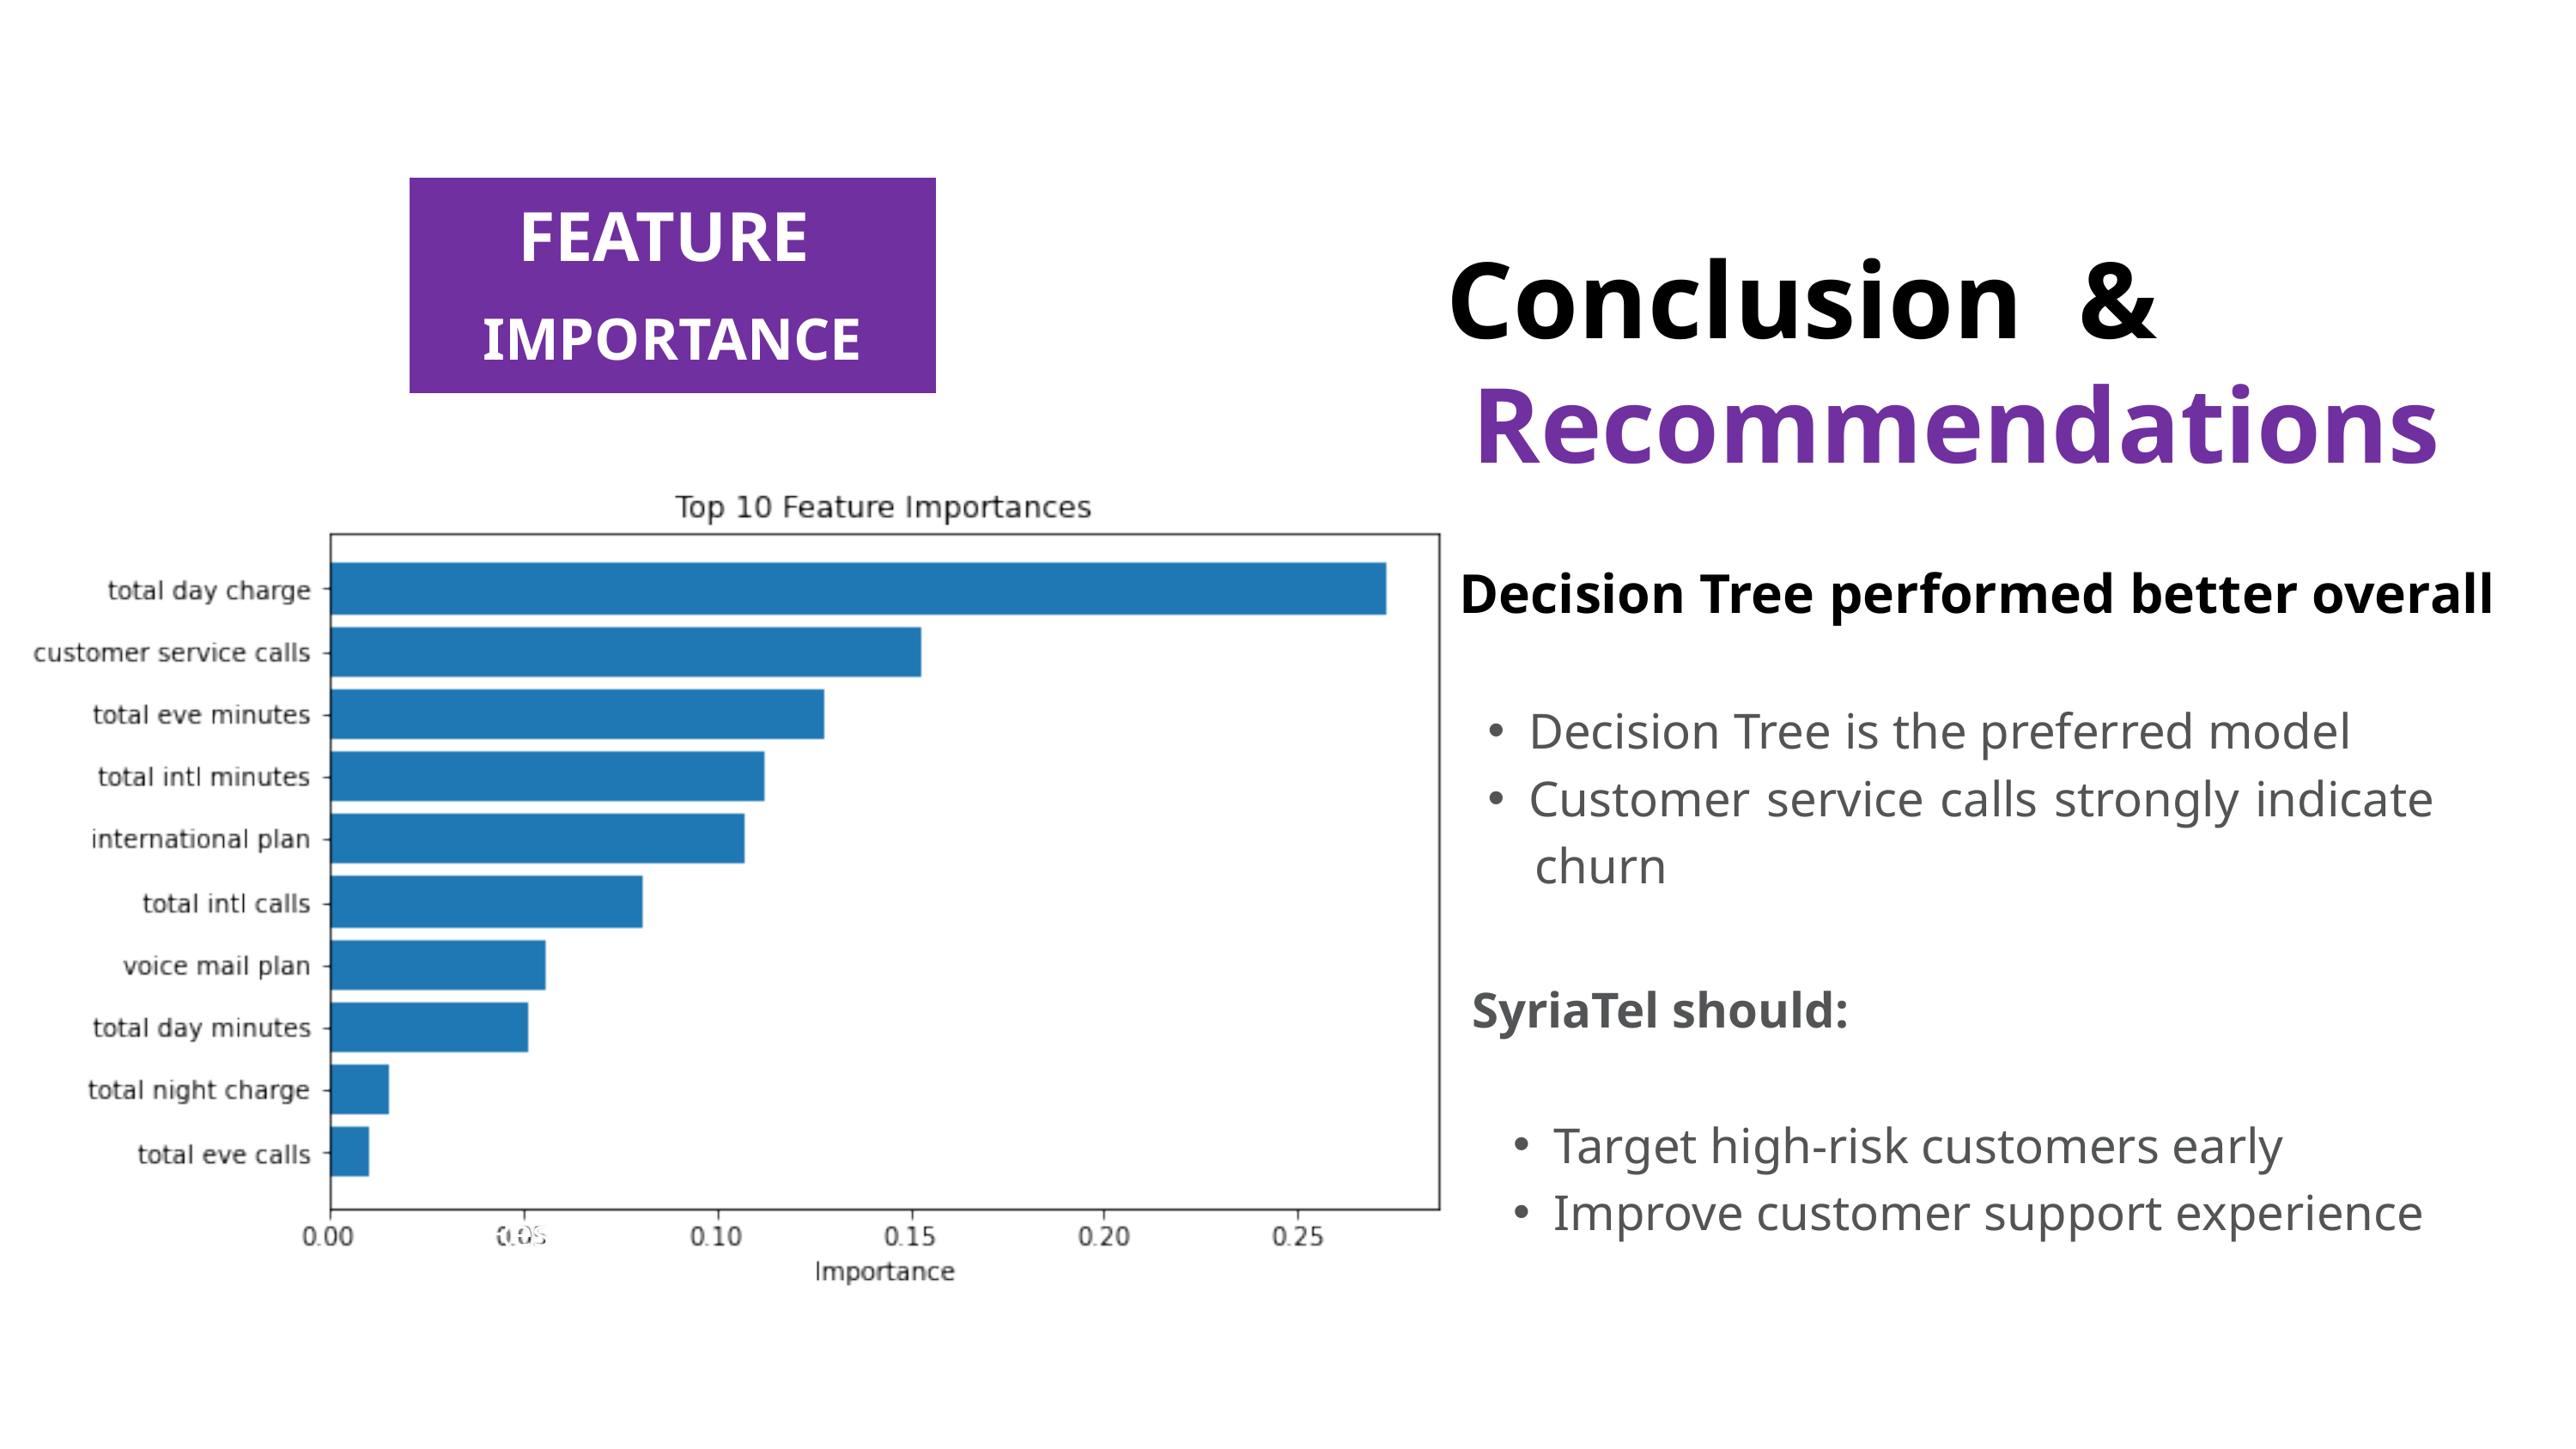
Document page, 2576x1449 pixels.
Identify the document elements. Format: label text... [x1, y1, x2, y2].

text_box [409, 177, 937, 394]
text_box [26, 476, 1447, 1304]
text_box Decision Tree performed better overall [1459, 549, 2553, 625]
text_box SyriaTel should: Target high-risk customers early Improve customer support experience [1472, 970, 2471, 1308]
text_box Conclusion & [1446, 212, 2263, 361]
text_box Recommendations [1472, 338, 2540, 484]
text_box Decision Tree is the preferred model Customer service calls strongly indicate churn [1450, 691, 2435, 961]
